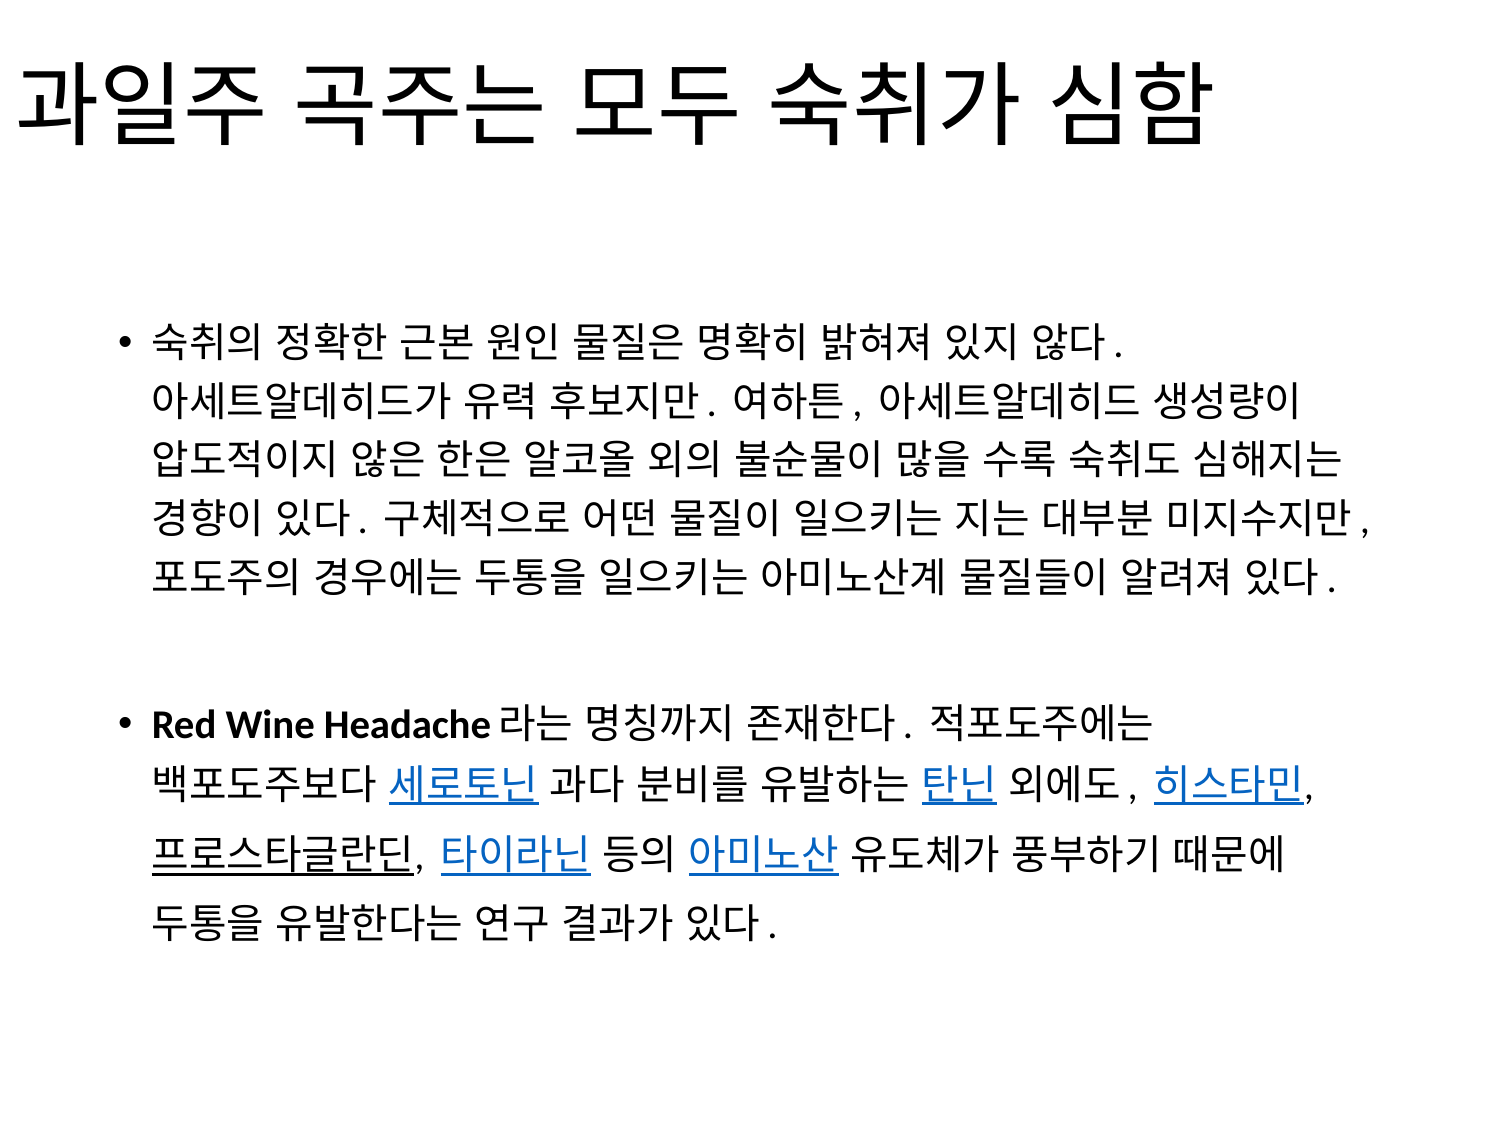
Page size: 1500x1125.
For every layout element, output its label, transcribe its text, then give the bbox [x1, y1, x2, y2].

title 과일주 곡주는 모두 숙취가 심함 [0, 0, 1473, 218]
list 숙취의 정확한 근본 원인 물질은 명확히 밝혀져 있지 않다. 아세트알데히드가 유력 후보지만. 여하튼, 아세트알데히드 생성량이 압도적이지 않은 한은 알코올 외의 불순물이 많을 수록 숙취도 심해지는 경향이 있다. 구체적으로 어떤 물질이 일으키는 지는 대부분 미지수지만, 포도주의 경우에는 두통을 일으키는 아미노산계 물질들이 알려져 있다. Red Wine Headache라는 명칭까지 존재한다. 적포도주에는 백포도주보다 세로토닌 과다 분비를 유발하는 탄닌 외에도, 히스타민, 프로스타글란딘, 타이라닌 등의 아미노산 유도체가 풍부하기 때문에 두통을 유발한다는 연구 결과가 있다. [103, 299, 1397, 1014]
